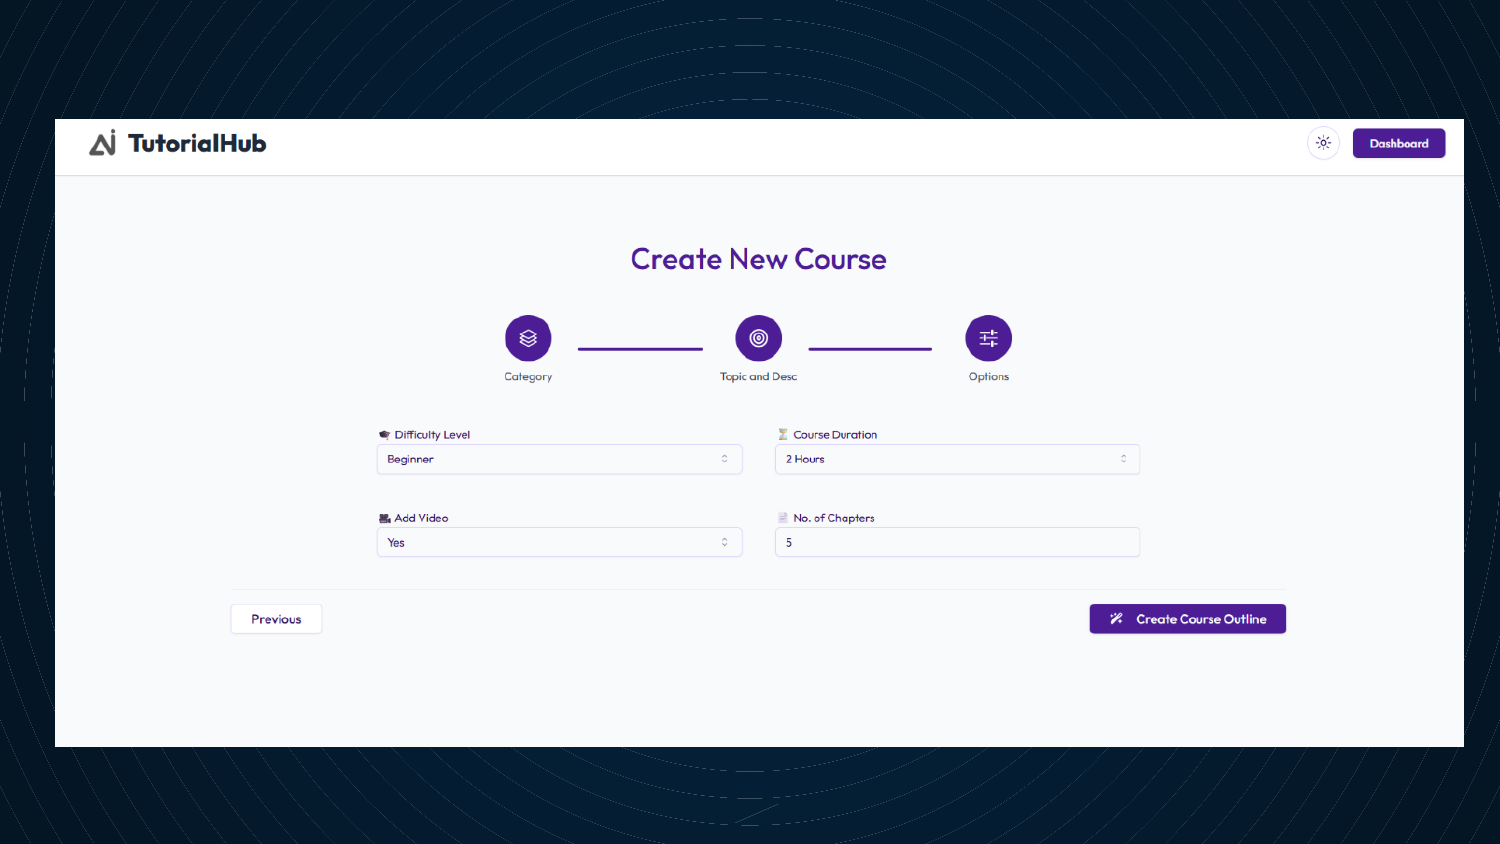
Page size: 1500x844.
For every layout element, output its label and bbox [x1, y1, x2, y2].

picture [55, 119, 1464, 748]
